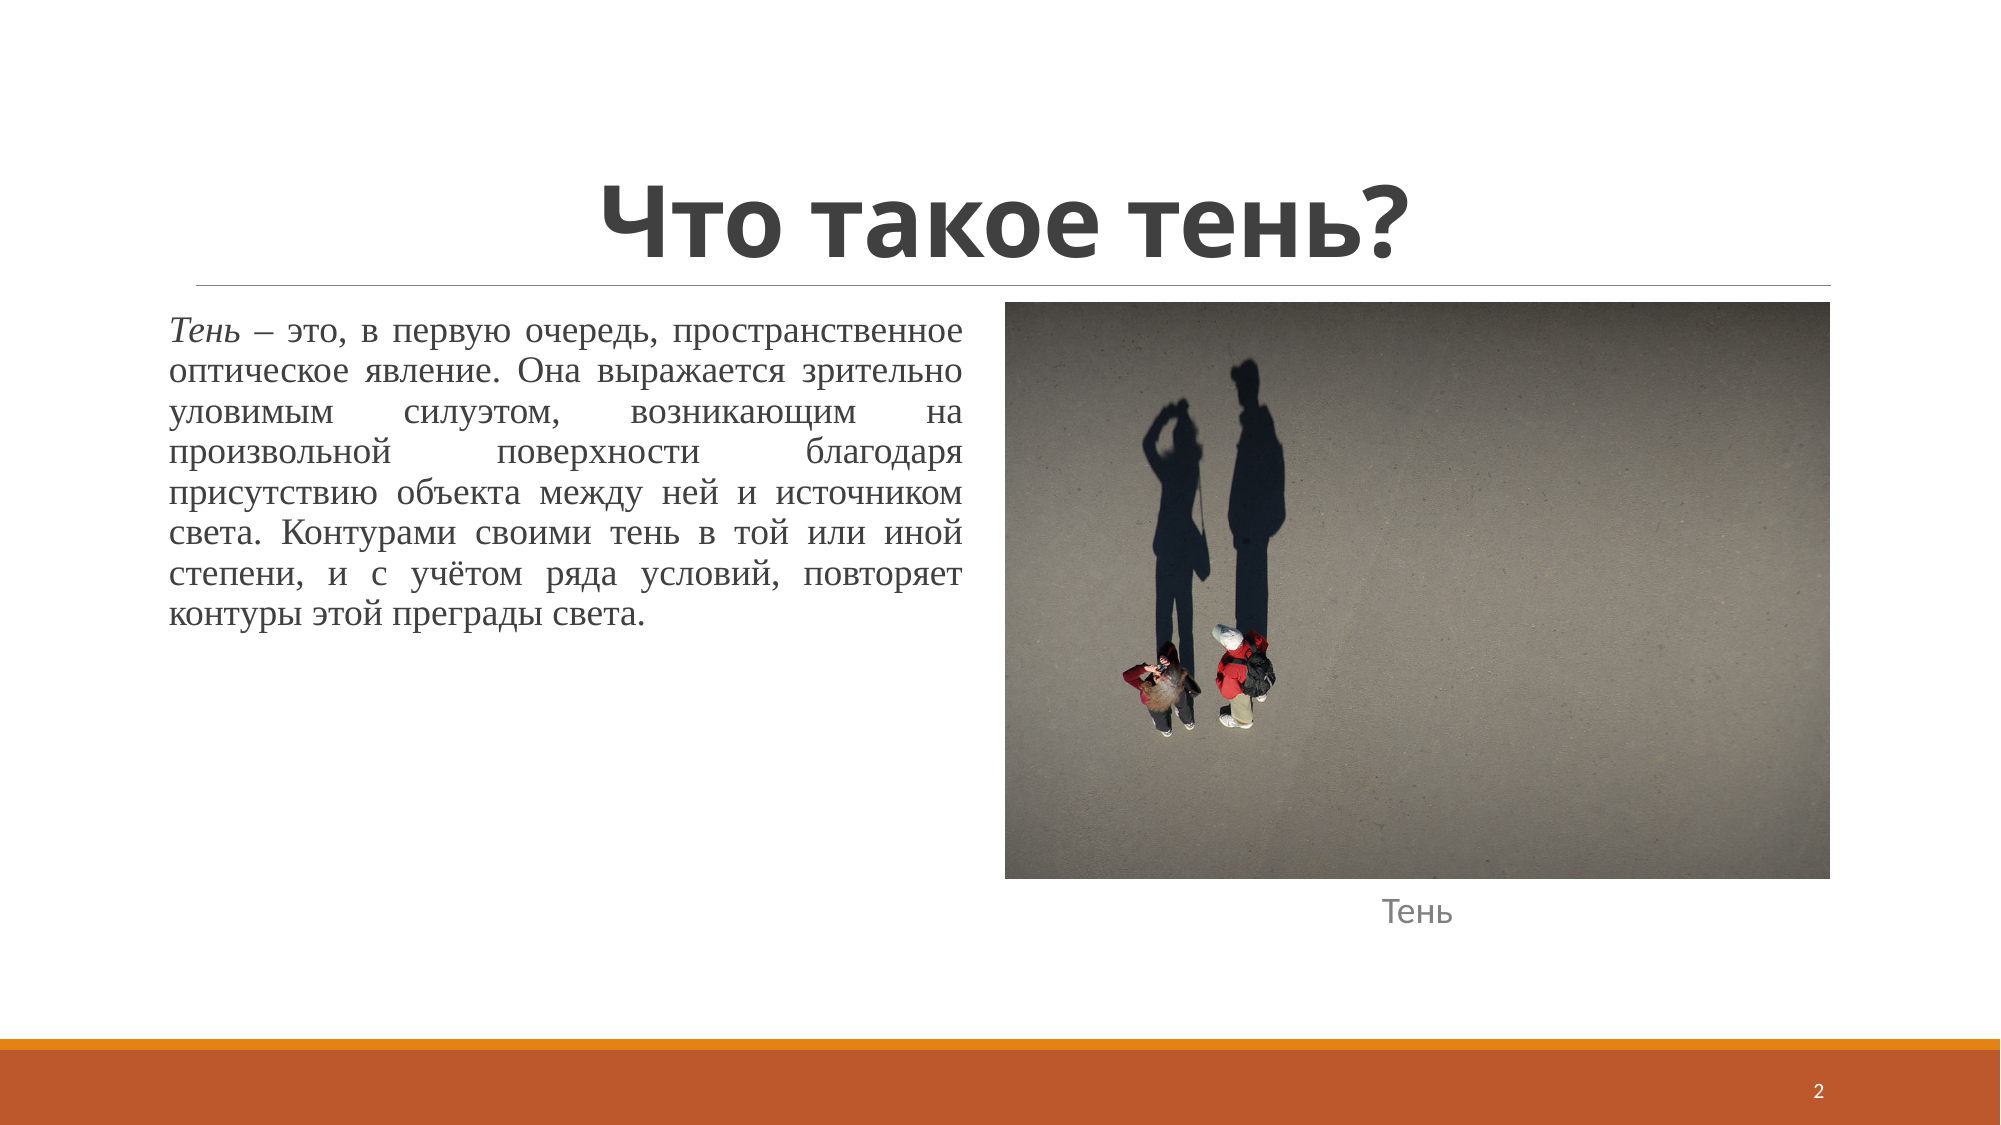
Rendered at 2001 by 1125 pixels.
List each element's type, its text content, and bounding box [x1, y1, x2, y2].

list Тень – это, в первую очередь, пространственное оптическое явление. Она выражается зрительно уловимым силуэтом, возникающим на произвольной поверхности благодаря присутствию объекта между ней и источником света. Контурами своими тень в той или иной степени, и с учётом ряда условий, повторяет контуры этой преграды света. [154, 302, 964, 963]
text_box Тень [1214, 887, 1621, 939]
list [1004, 302, 1831, 880]
slide_number 2 [1624, 1059, 1840, 1120]
title Что такое тень? [180, 47, 1830, 285]
